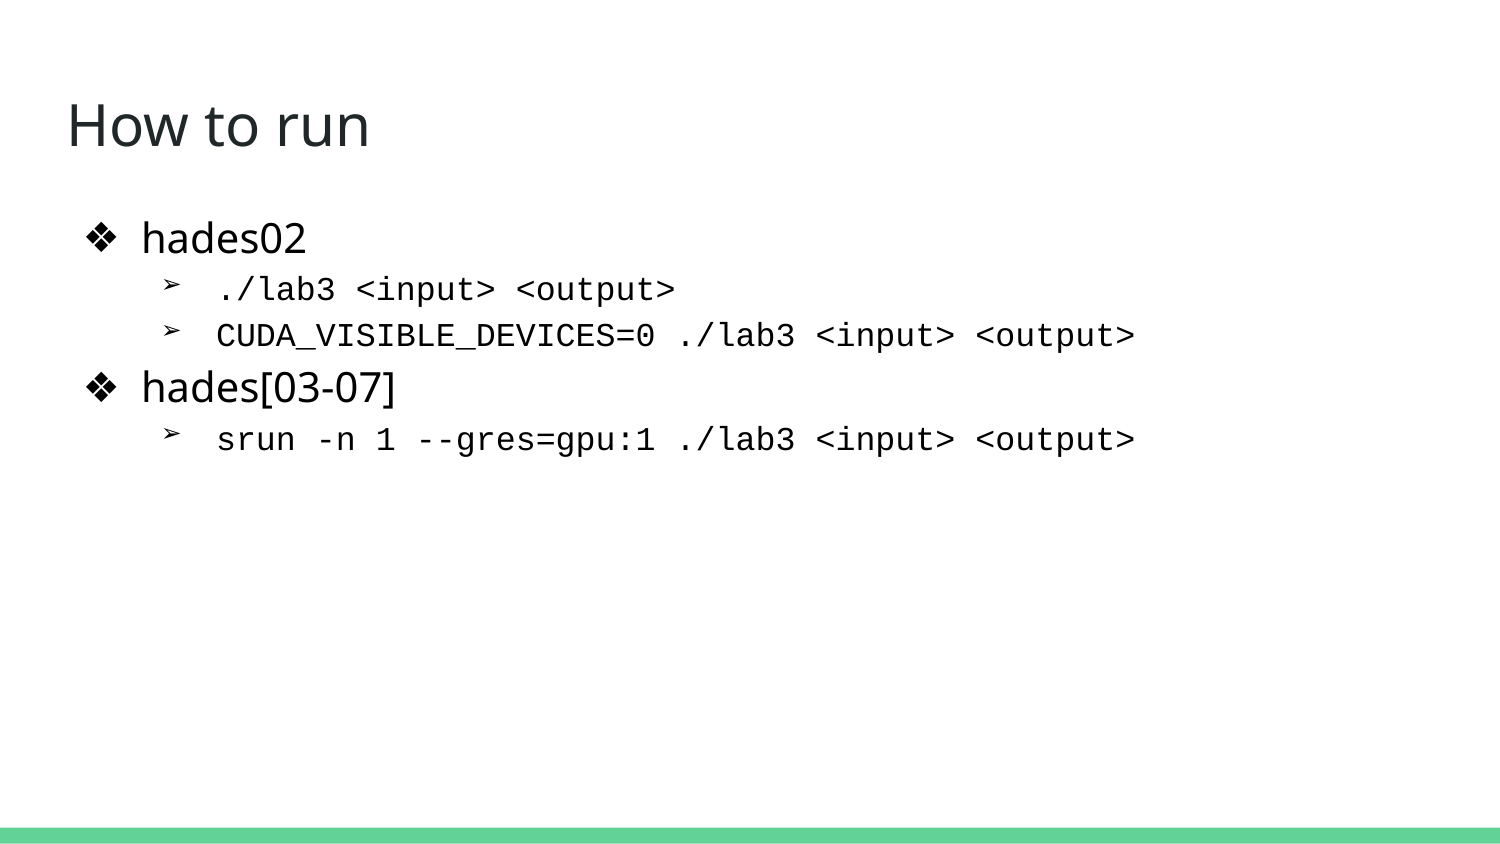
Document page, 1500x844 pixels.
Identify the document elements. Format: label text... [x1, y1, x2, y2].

list hades02 ./lab3 <input> <output> CUDA_VISIBLE_DEVICES=0 ./lab3 <input> <output> hades[03-07] srun -n 1 --gres=gpu:1 ./lab3 <input> <output> [51, 189, 1449, 750]
title How to run [51, 72, 1449, 167]
